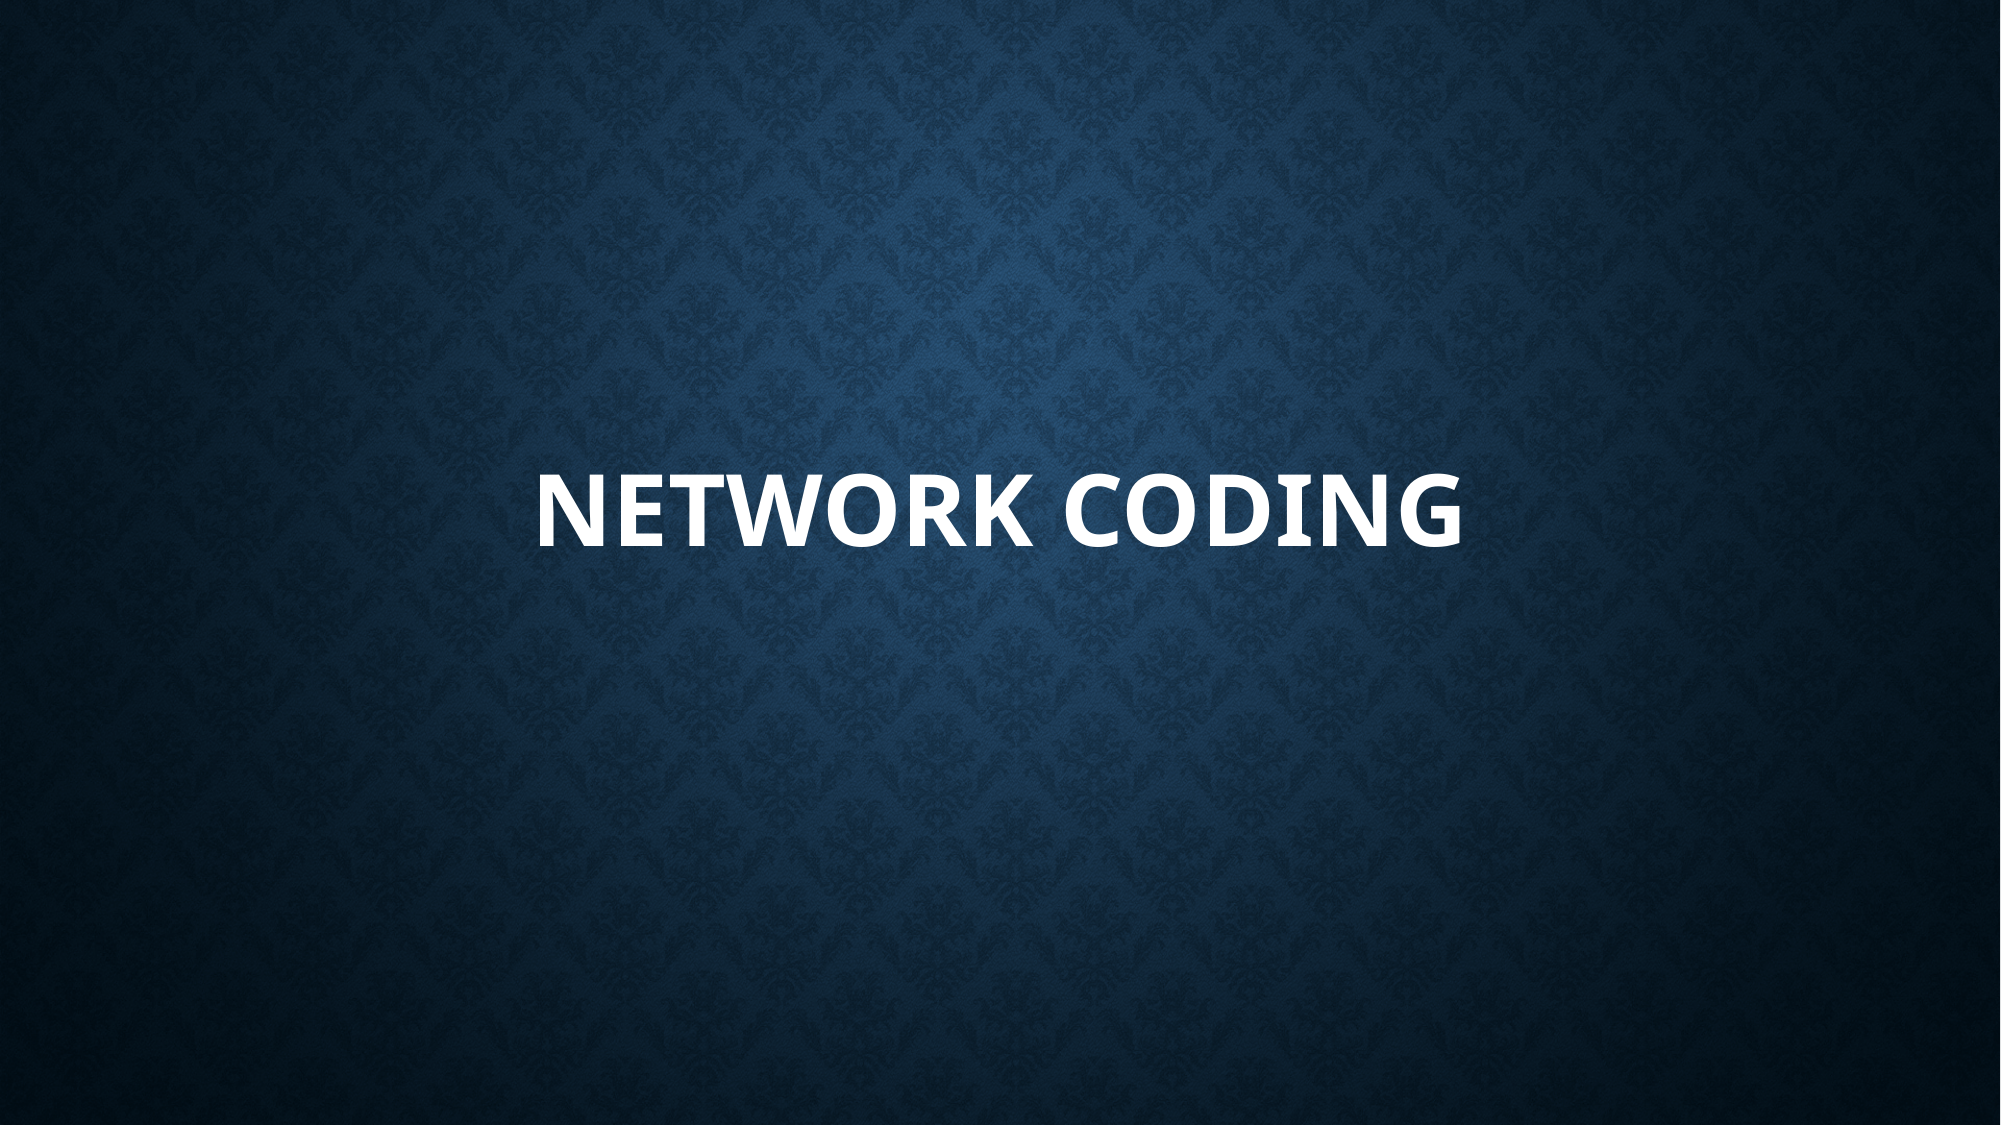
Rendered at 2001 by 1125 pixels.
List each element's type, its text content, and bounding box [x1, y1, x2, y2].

title Network Coding [261, 184, 1739, 576]
